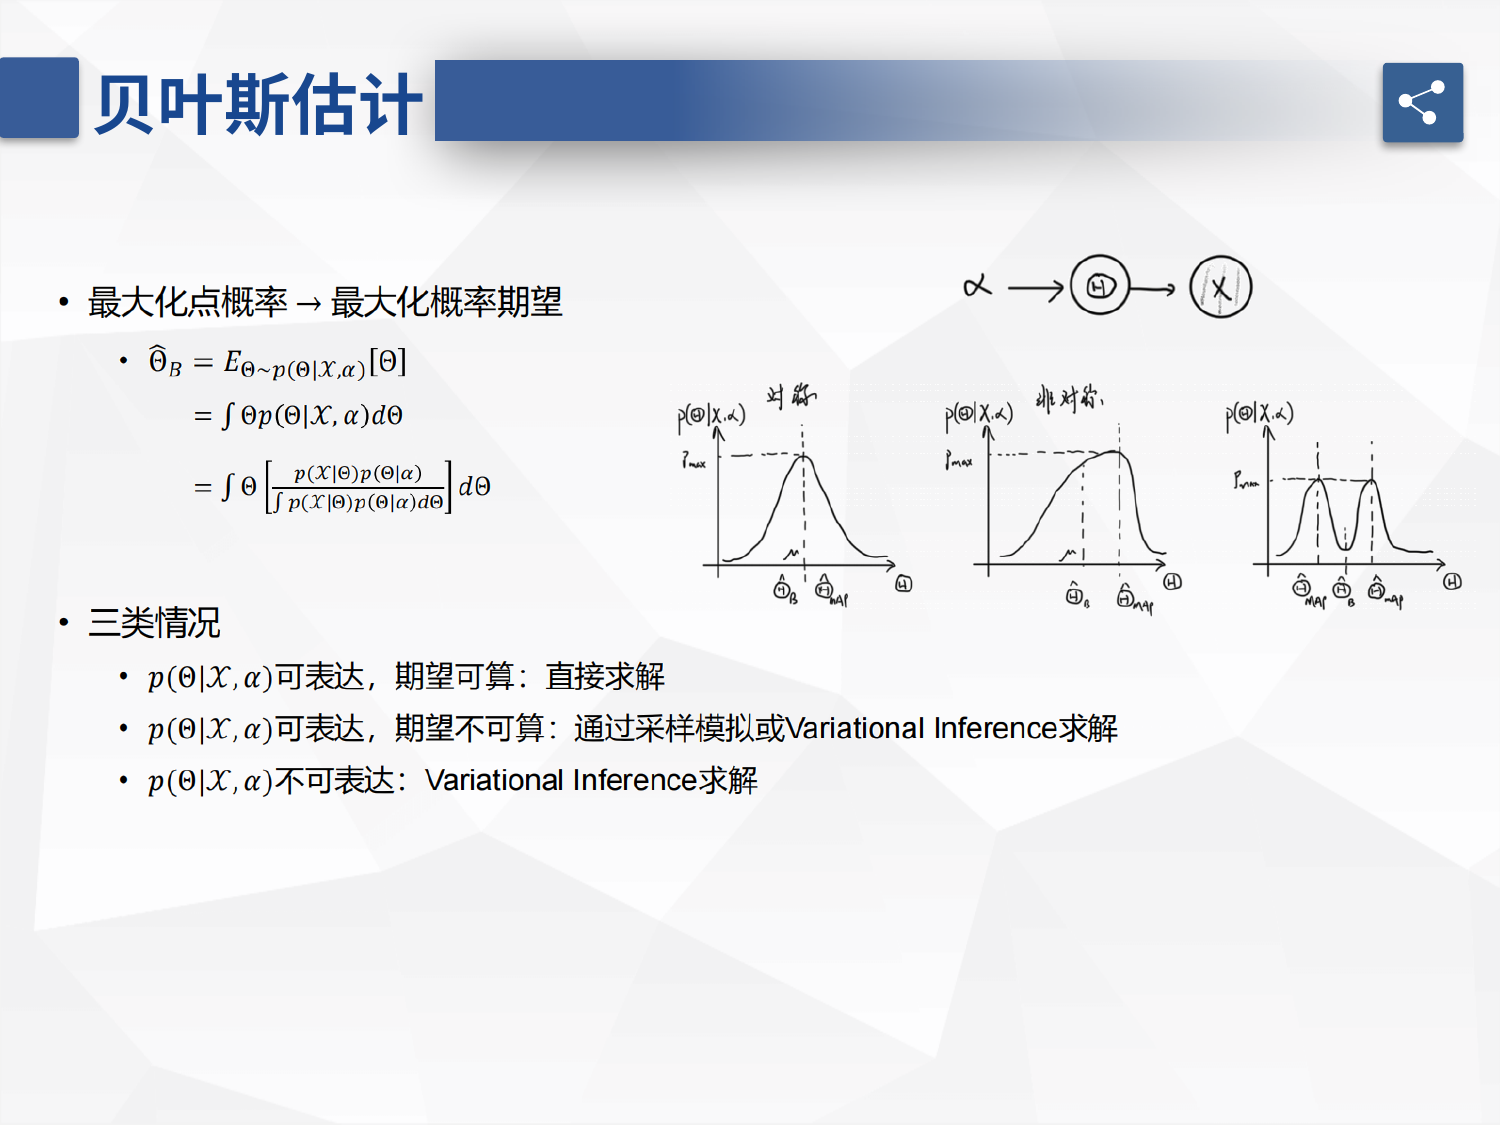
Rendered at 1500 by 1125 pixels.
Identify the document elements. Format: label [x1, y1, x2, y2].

text_box [0, 55, 1464, 152]
picture [0, 0, 1500, 1125]
